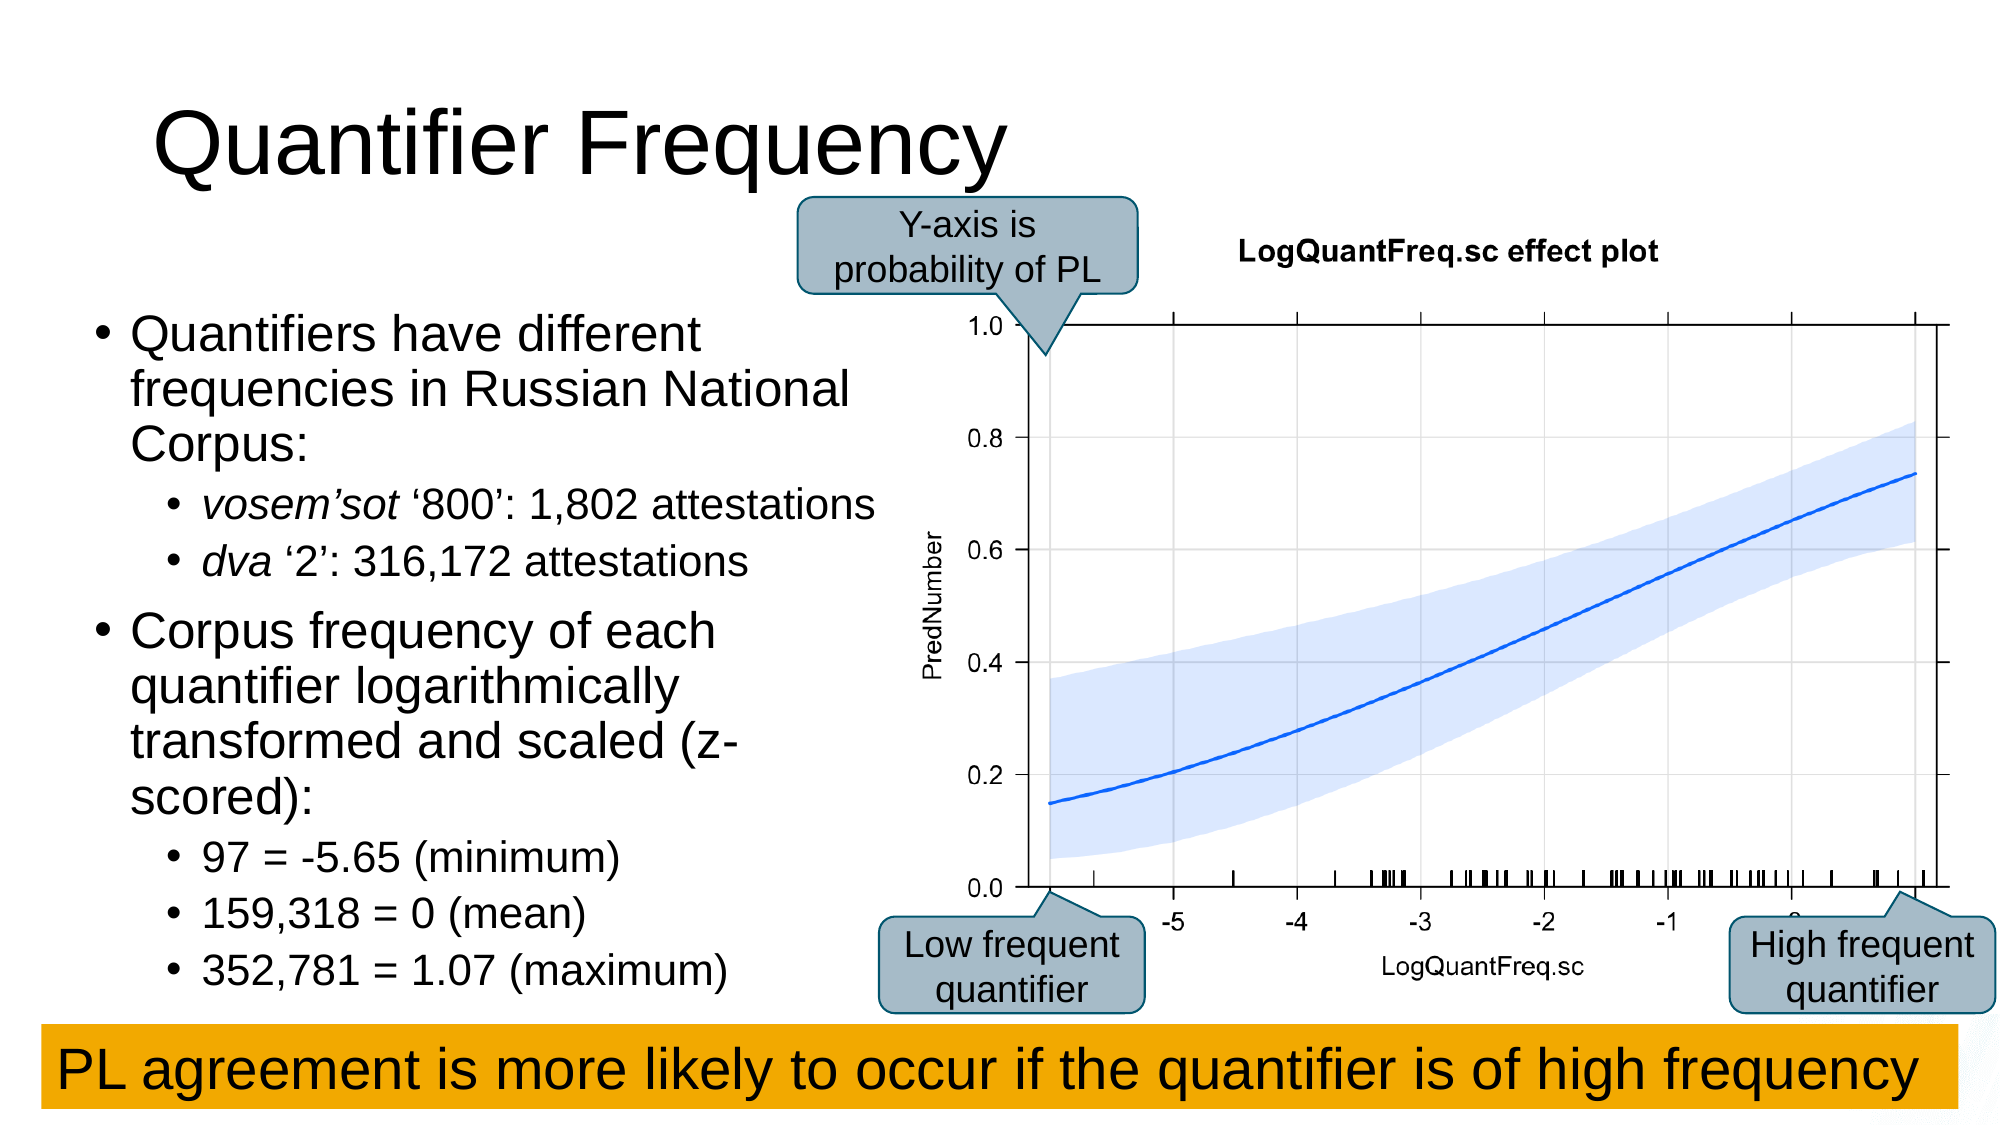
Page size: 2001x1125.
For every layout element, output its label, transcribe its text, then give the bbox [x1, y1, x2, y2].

list Quantifiers have different frequencies in Russian National Corpus: vosem’sot ‘800’: 1,802 attestations dva ‘2’: 316,172 attestations Corpus frequency of each quantifier logarithmically transformed and scaled (z-scored): 97 = -5.65 (minimum) 159,318 = 0 (mean) 352,781 = 1.07 (maximum) [79, 299, 896, 1014]
title Quantifier Frequency [137, 36, 1863, 254]
text_box Y-axis is probability of PL [796, 195, 1139, 295]
text_box Low frequent quantifier [877, 915, 1131, 1015]
text_box PL agreement is more likely to occur if the quantifier is of high frequency [41, 1024, 1959, 1109]
picture [0, 0, 2000, 1125]
